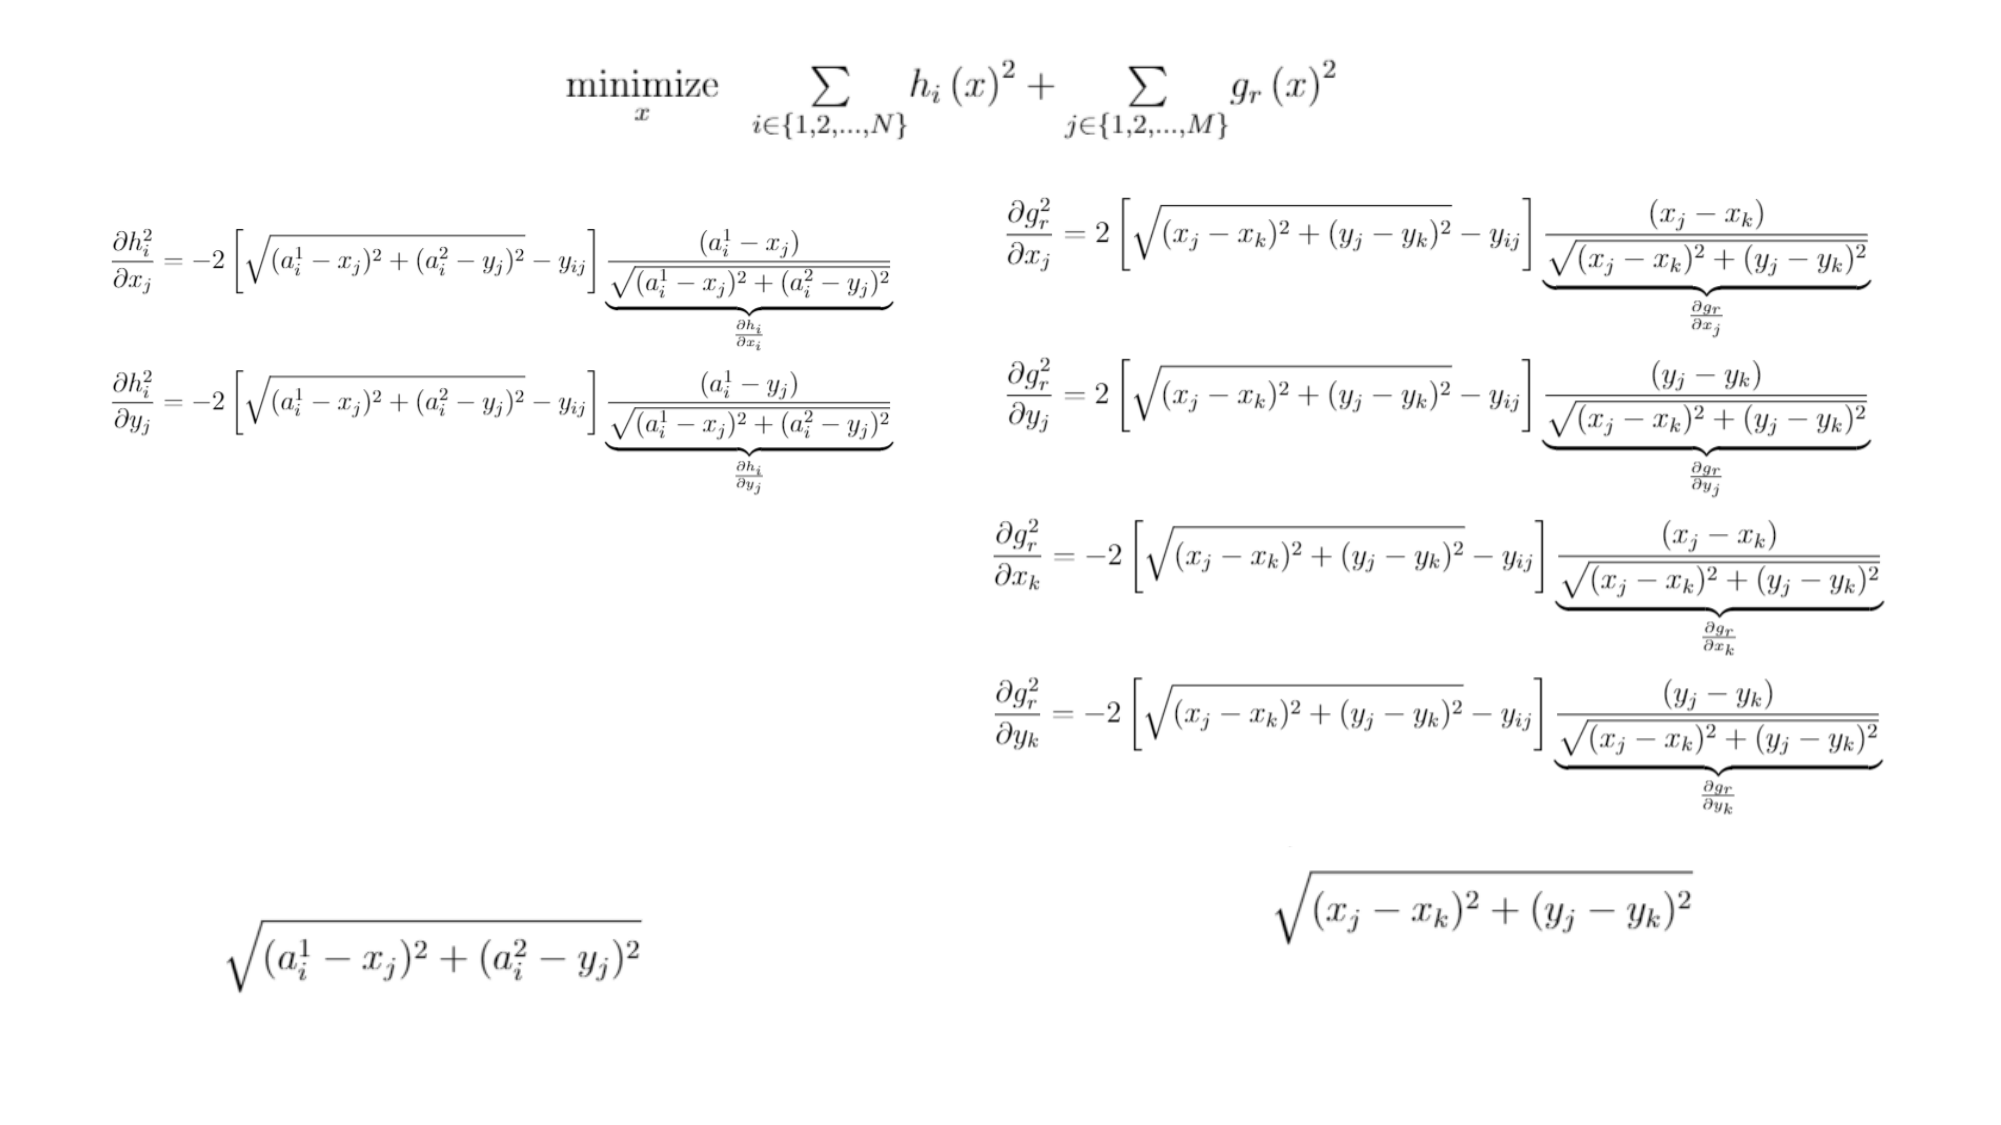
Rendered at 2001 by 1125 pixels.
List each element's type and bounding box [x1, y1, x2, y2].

picture [1247, 846, 1715, 968]
picture [95, 210, 908, 502]
picture [197, 894, 665, 999]
picture [982, 180, 1905, 823]
picture [532, 26, 1345, 157]
